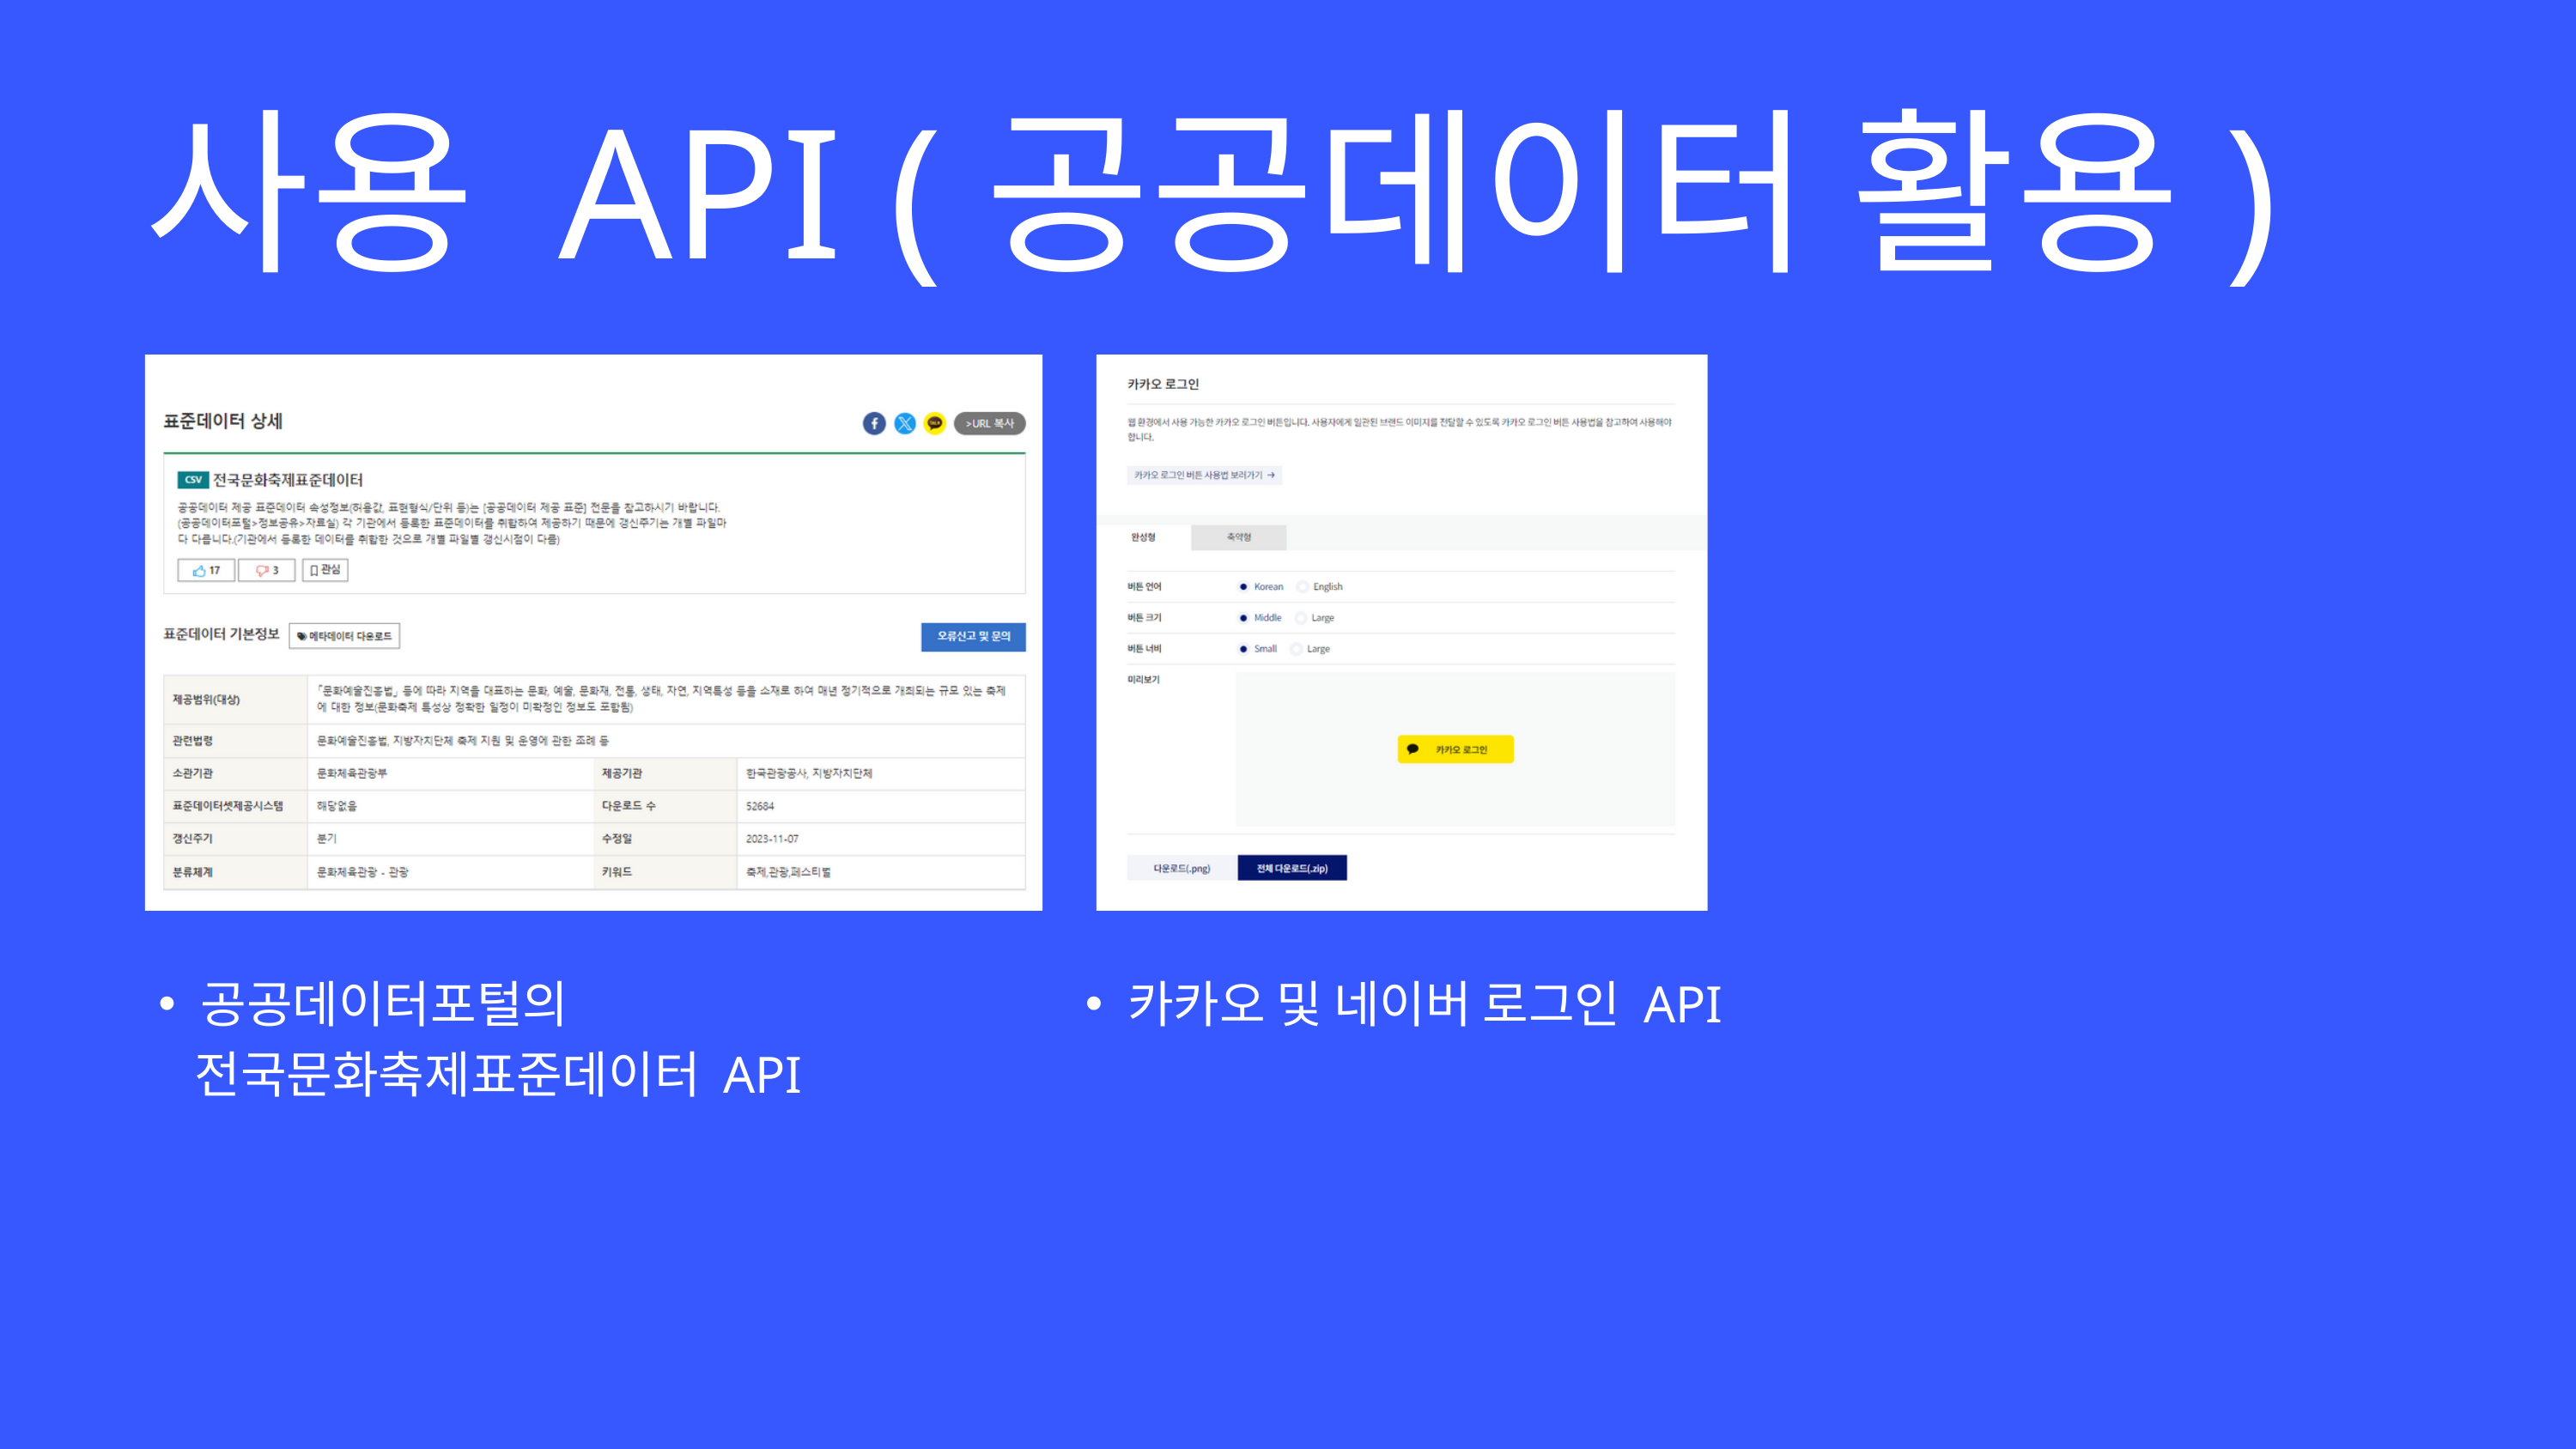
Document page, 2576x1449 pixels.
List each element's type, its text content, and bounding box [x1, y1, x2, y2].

text_box 카카오 및 네이버 로그인 API [1042, 962, 1868, 1034]
text_box 사용 API (공공데이터 활용) [144, 79, 2539, 295]
text_box [1096, 355, 1708, 911]
text_box 공공데이터포털의 전국문화축제표준데이터 API [115, 962, 942, 1103]
text_box [144, 355, 1043, 911]
